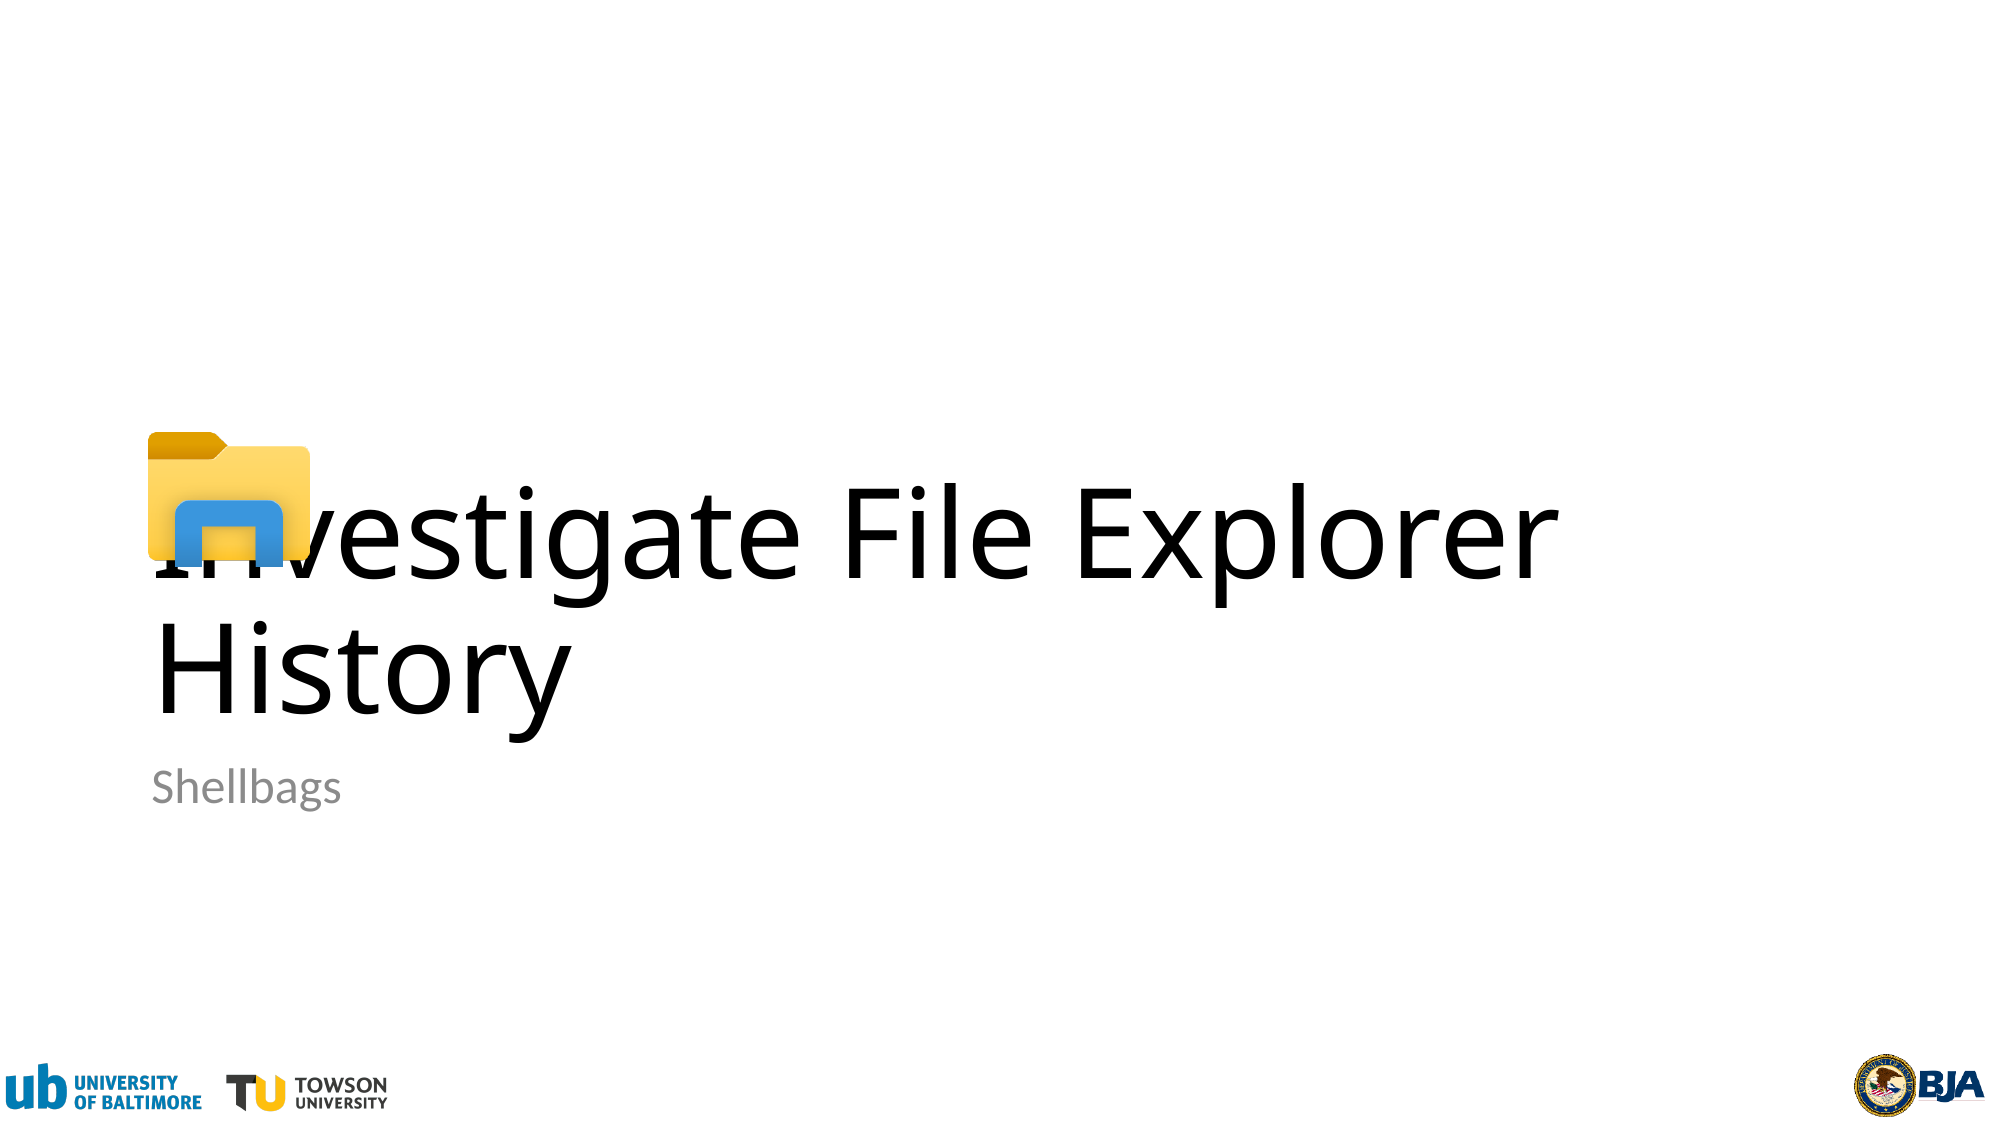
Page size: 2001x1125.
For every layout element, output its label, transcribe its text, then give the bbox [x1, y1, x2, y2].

title Investigate File Explorer History [136, 280, 1862, 749]
list Shellbags [136, 752, 1862, 999]
picture [1854, 1054, 1986, 1117]
picture [136, 406, 321, 592]
picture [0, 1031, 407, 1125]
